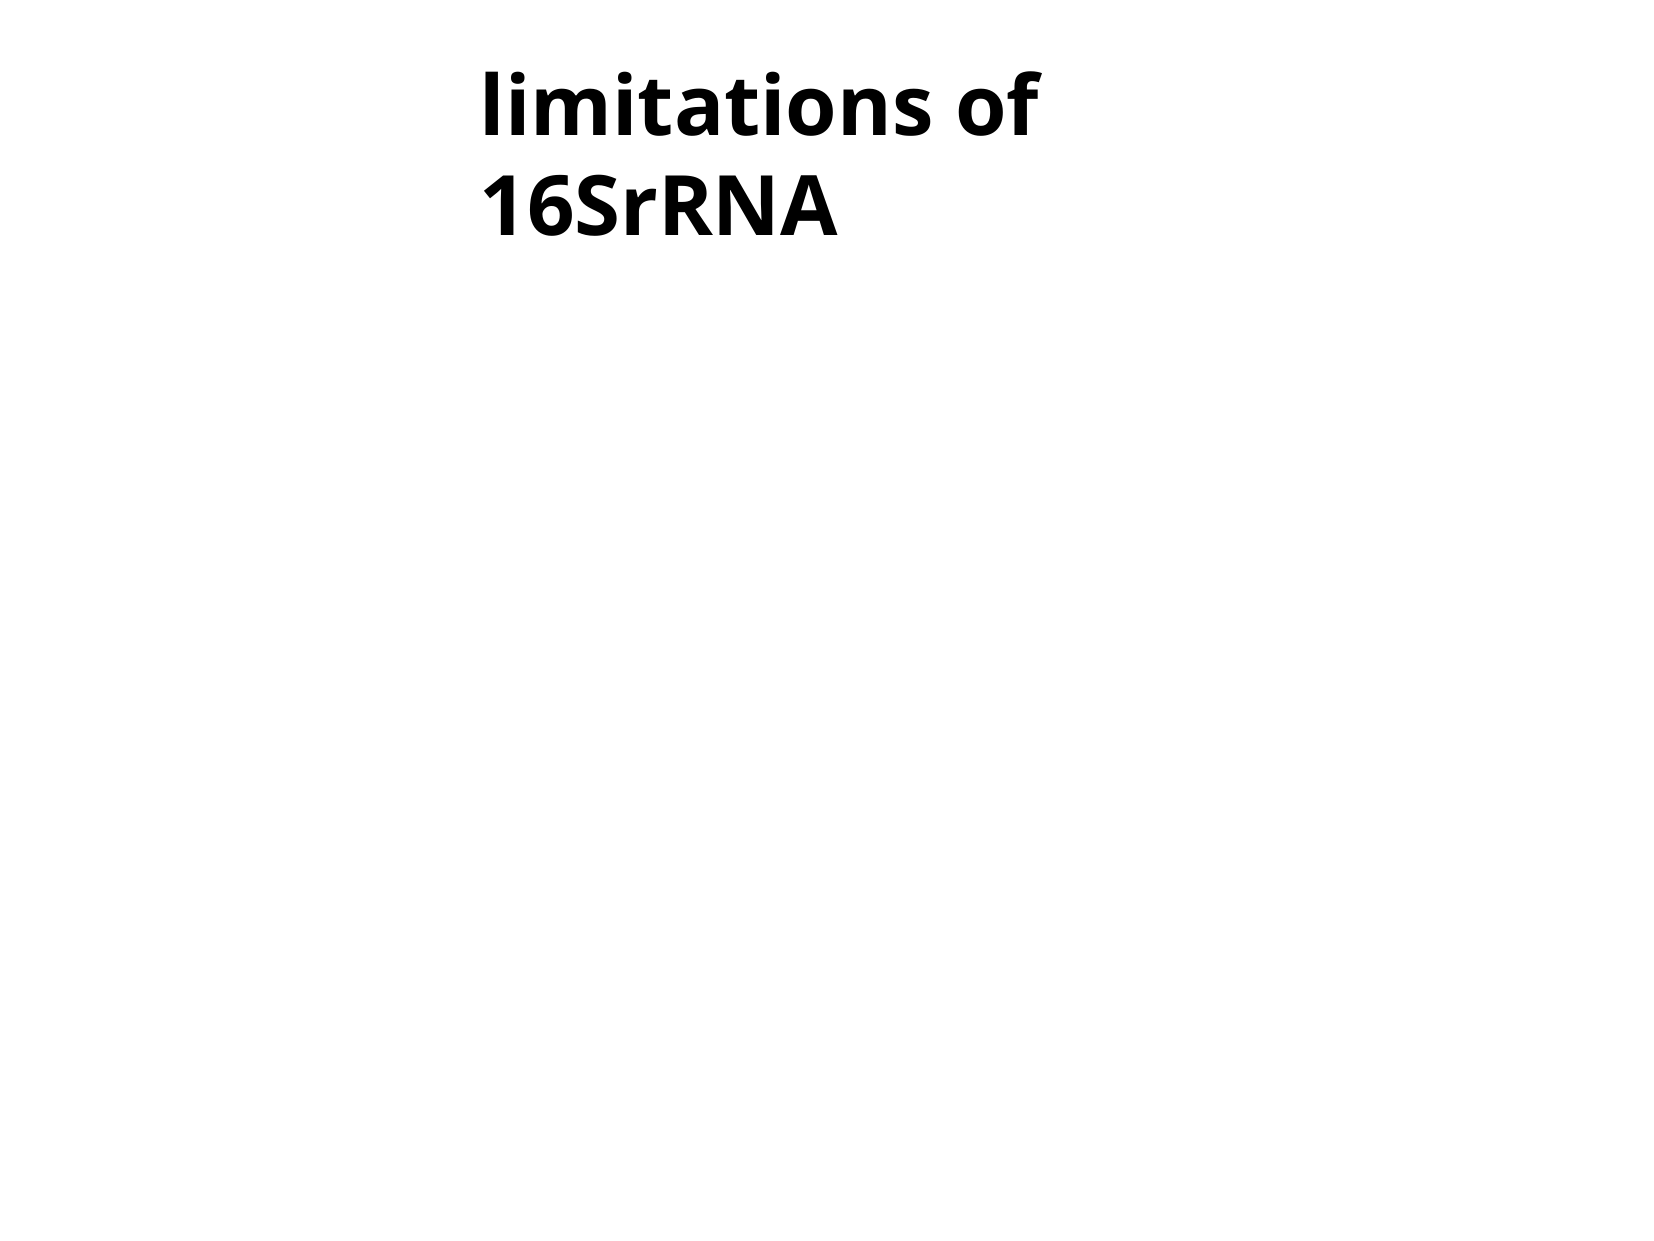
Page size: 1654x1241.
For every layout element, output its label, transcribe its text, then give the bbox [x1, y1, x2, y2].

text_box limitations of 16SrRNA [465, 45, 1262, 162]
